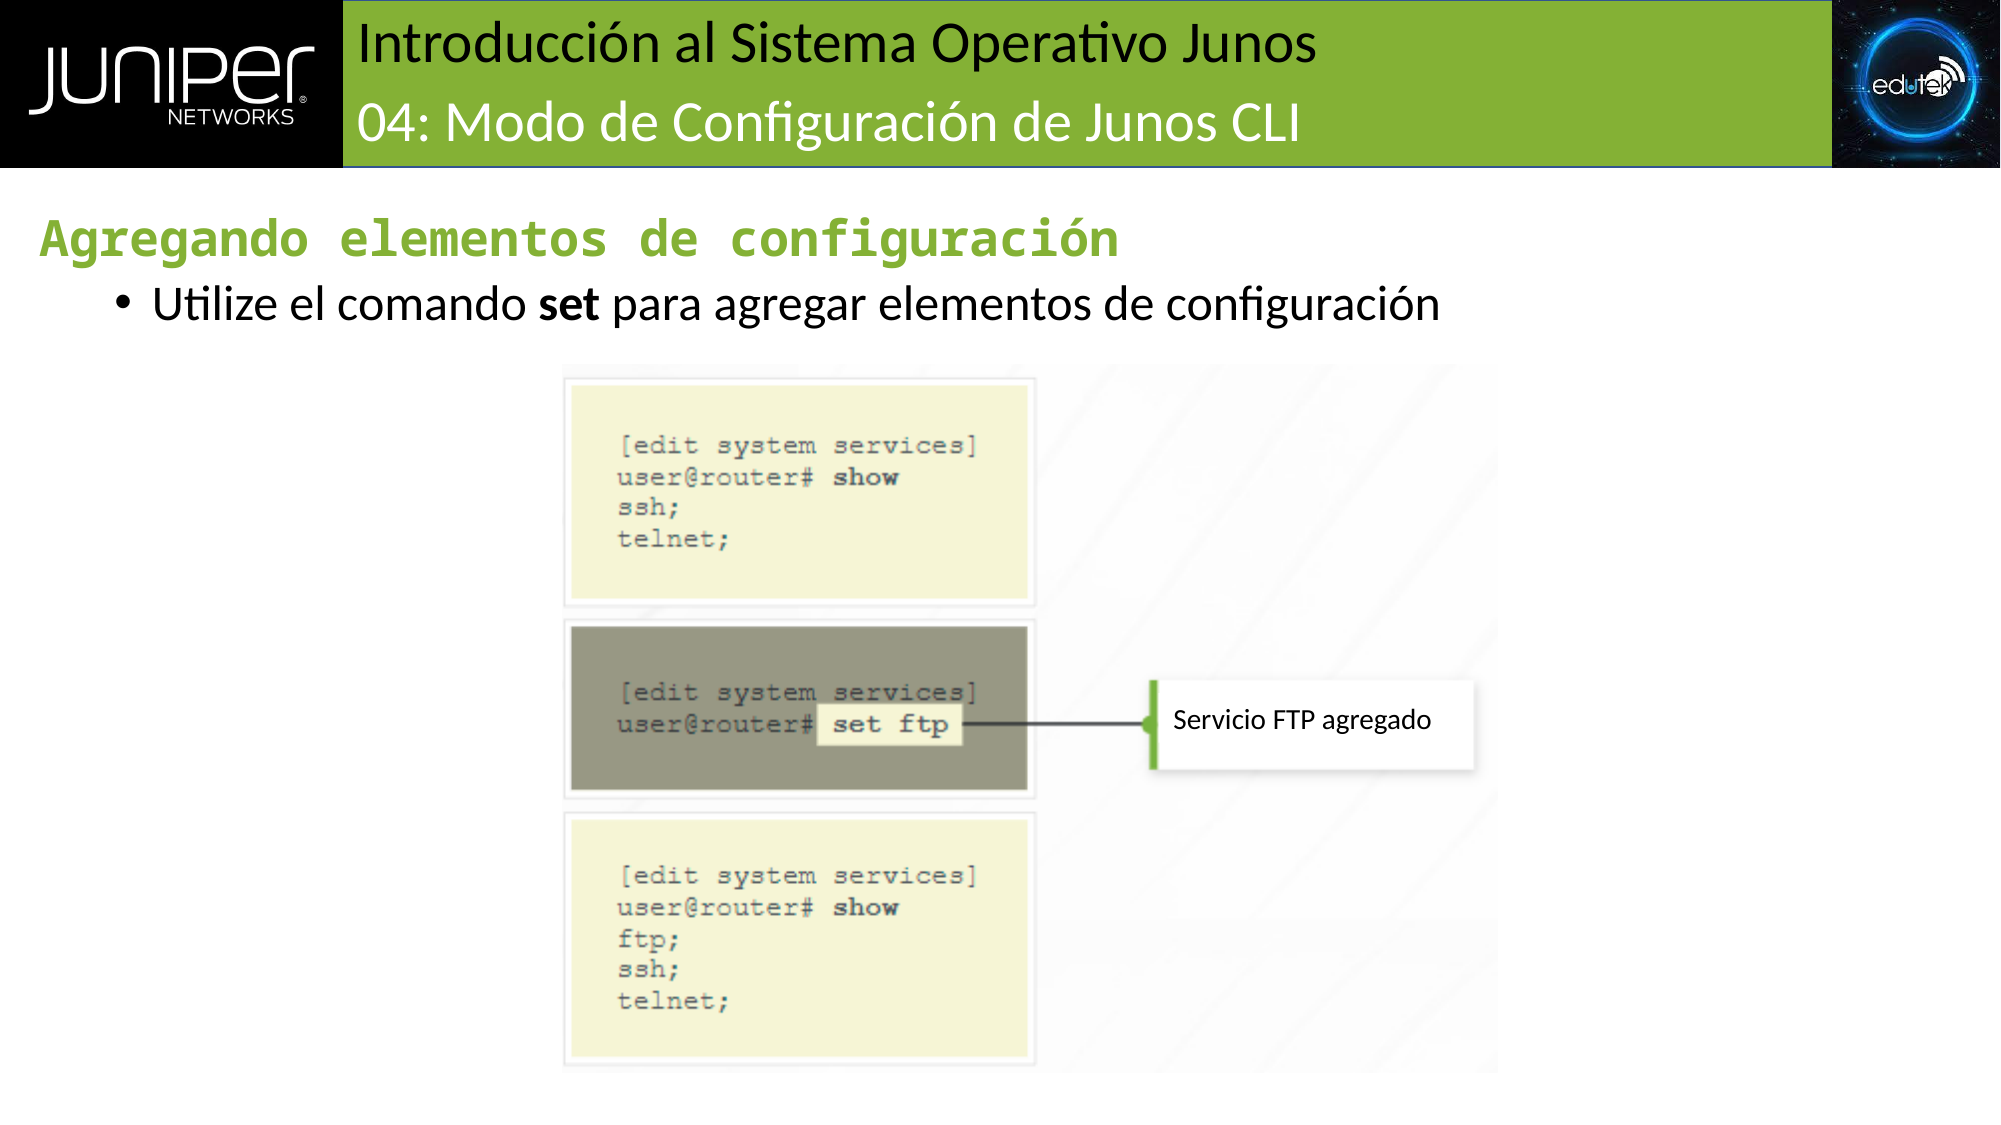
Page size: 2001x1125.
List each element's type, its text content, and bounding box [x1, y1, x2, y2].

picture [1832, 84, 2000, 168]
picture [0, 0, 343, 168]
list Agregando elementos de configuración Utilize el comando set para agregar elementos de configuración [24, 205, 1878, 596]
title Introducción al Sistema Operativo Junos [342, 3, 2000, 84]
picture [562, 364, 1498, 1073]
list 04: Modo de Configuración de Junos CLI [342, 83, 1606, 168]
